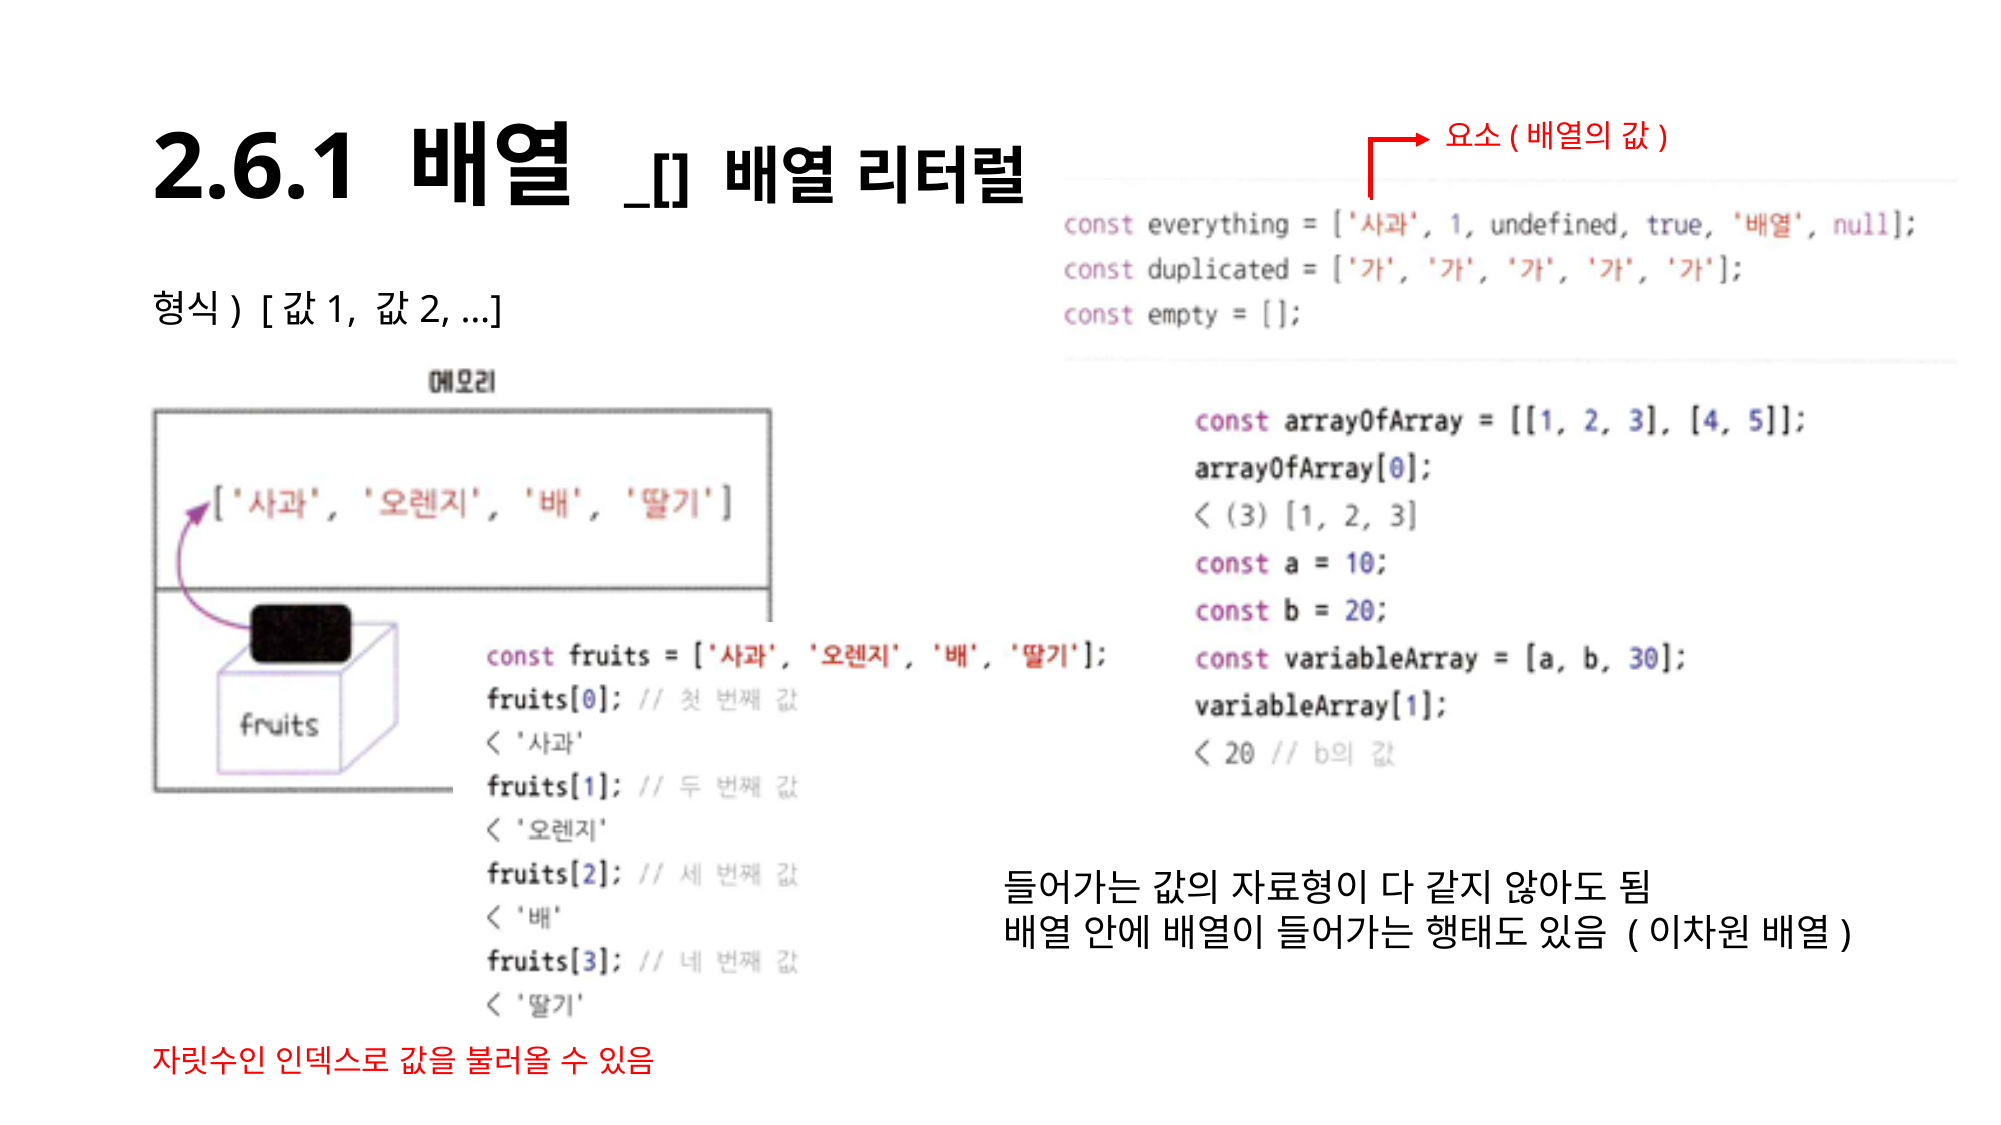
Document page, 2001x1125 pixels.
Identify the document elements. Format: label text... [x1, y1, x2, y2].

picture [136, 348, 1128, 1035]
text_box 들어가는 값의 자료형이 다 같지 않아도 됨 배열 안에 배열이 들어가는 행태도 있음 (이차원 배열) [1128, 856, 2000, 962]
picture [1180, 381, 1822, 786]
picture [1031, 178, 1958, 369]
text_box 요소(배열의 값) [1430, 108, 2000, 161]
text_box 자릿수인 인덱스로 값을 불러올 수 있음 [137, 1034, 1219, 1087]
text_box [1370, 138, 1430, 199]
title 2.6.1 배열 _[] 배열 리터럴 [137, 59, 1863, 277]
text_box 형식) [값1, 값2, …] [137, 277, 1031, 337]
